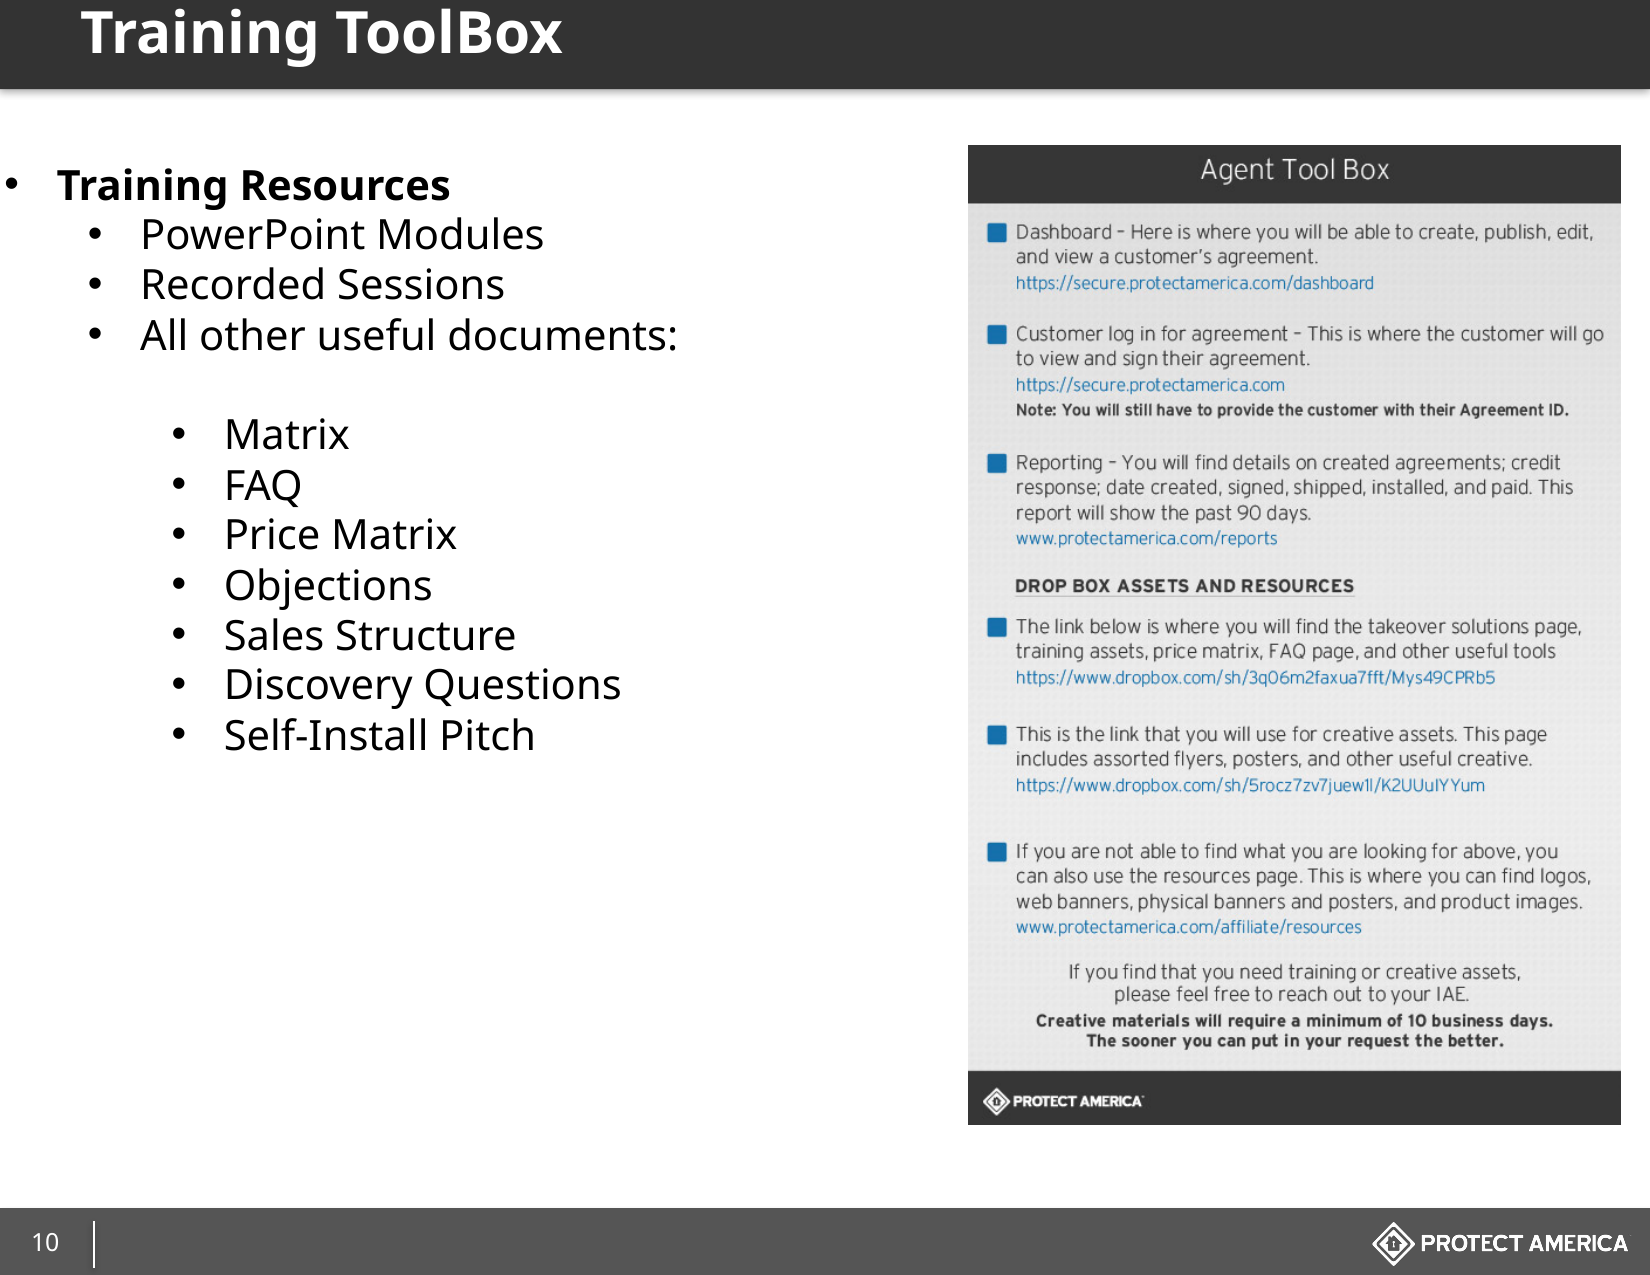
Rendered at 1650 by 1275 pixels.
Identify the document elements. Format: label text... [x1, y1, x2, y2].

text_box Training Resources PowerPoint Modules Recorded Sessions All other useful documents: Matrix FAQ Price Matrix Objections Sales Structure Discovery Questions Self-Install Pitch [0, 149, 963, 917]
title Training ToolBox [64, 0, 1545, 75]
picture [967, 145, 1622, 1125]
